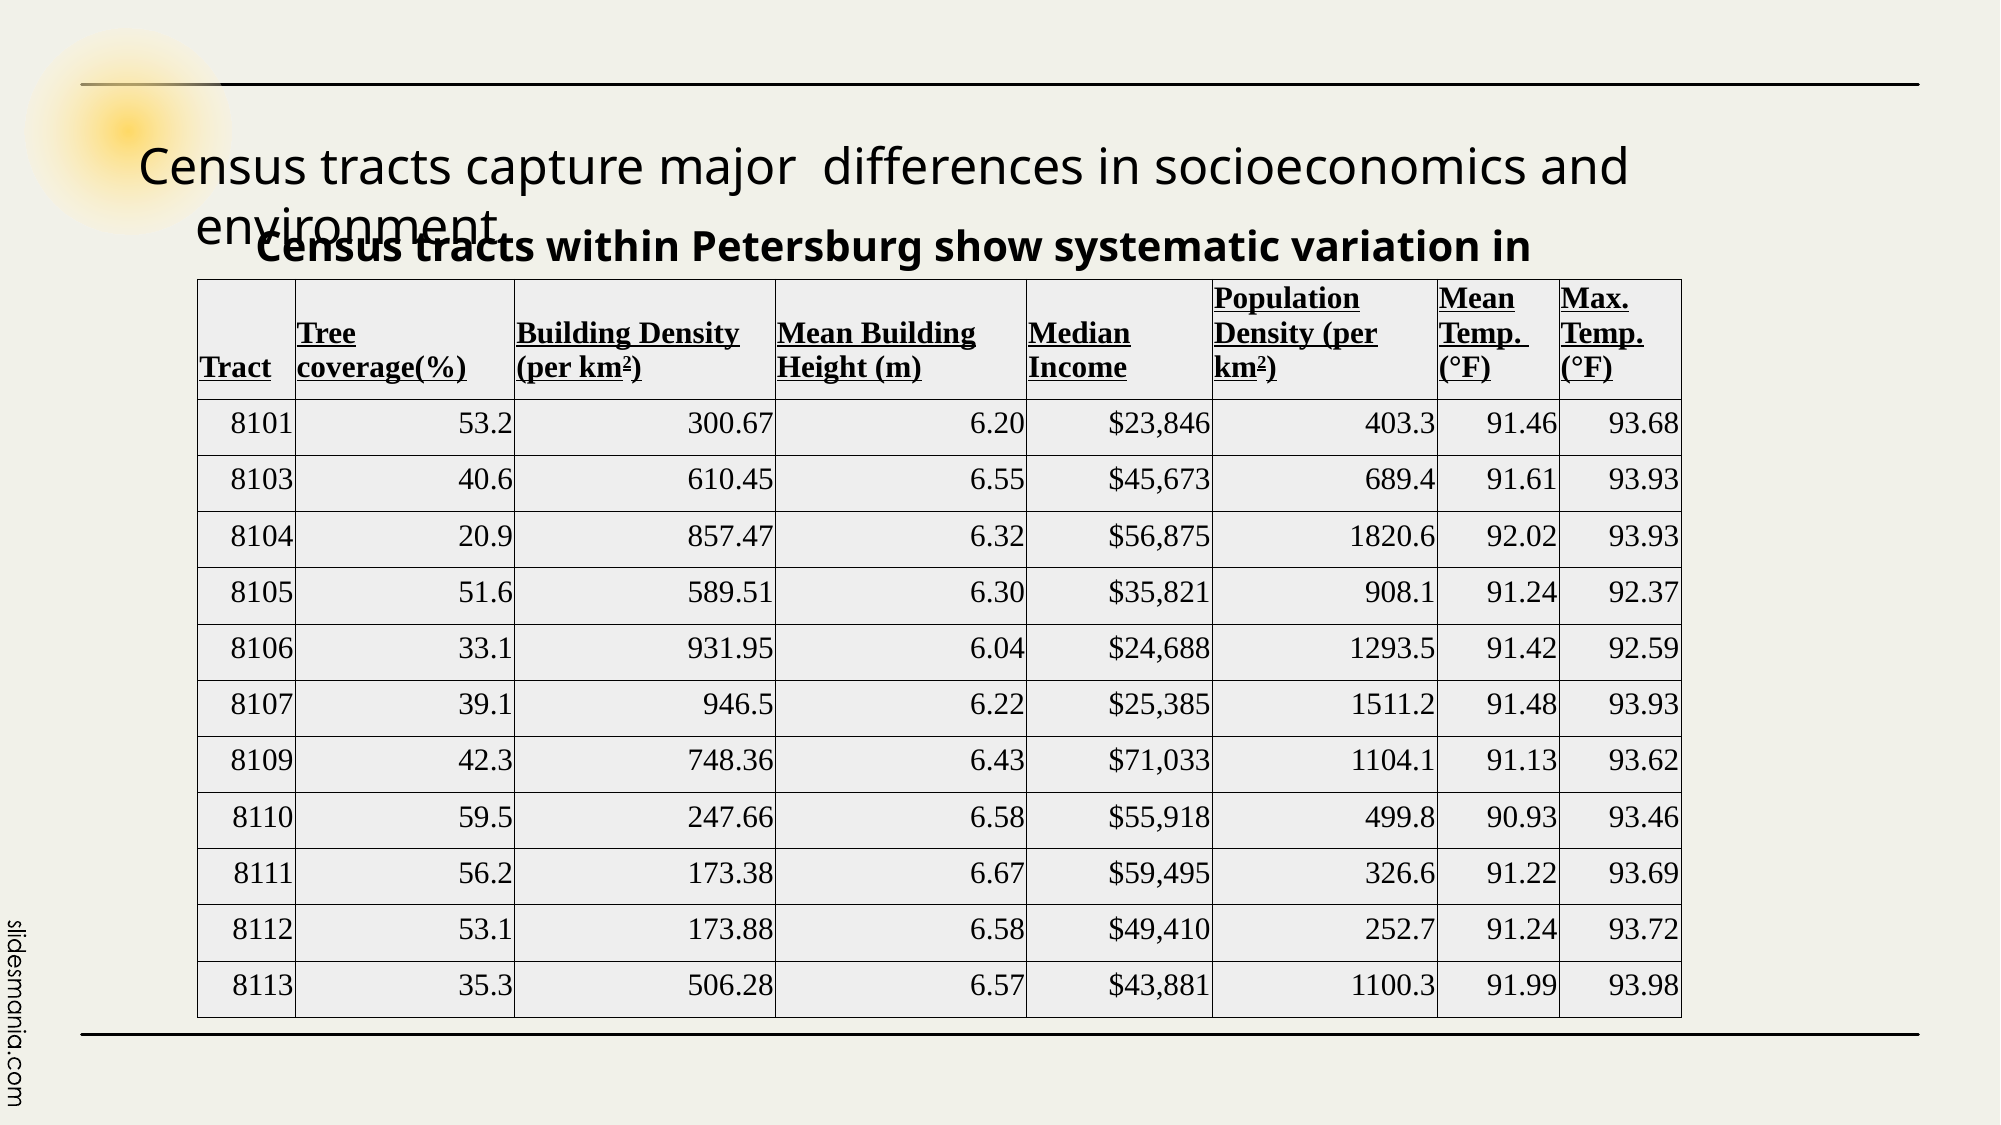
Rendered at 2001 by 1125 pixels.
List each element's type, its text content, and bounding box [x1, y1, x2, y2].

table_cell 1293.5 [1213, 625, 1437, 680]
table_cell 91.46 [1438, 400, 1559, 455]
table_cell 93.93 [1560, 681, 1681, 736]
table_cell 6.67 [776, 849, 1026, 904]
table_cell 300.67 [515, 400, 775, 455]
table_cell 91.99 [1438, 962, 1559, 1017]
table_cell 91.13 [1438, 737, 1559, 792]
table_cell 8103 [198, 456, 295, 511]
table_cell 39.1 [296, 681, 514, 736]
table_cell 33.1 [296, 625, 514, 680]
table_cell 93.72 [1560, 905, 1681, 961]
table_cell 748.36 [515, 737, 775, 792]
table_cell 93.69 [1560, 849, 1681, 904]
table_cell 93.68 [1560, 400, 1681, 455]
table_cell 610.45 [515, 456, 775, 511]
table_header Population Density (per km2) [1213, 280, 1437, 399]
table_cell 6.57 [776, 962, 1026, 1017]
table_cell 8110 [198, 793, 295, 848]
table_cell $43,881 [1027, 962, 1212, 1017]
table_cell 8105 [198, 568, 295, 624]
table_cell $59,495 [1027, 849, 1212, 904]
table_cell 59.5 [296, 793, 514, 848]
table_cell $35,821 [1027, 568, 1212, 624]
table_header Building Density (per km2) [515, 280, 775, 399]
table_cell 8107 [198, 681, 295, 736]
table_cell $23,846 [1027, 400, 1212, 455]
table_cell 403.3 [1213, 400, 1437, 455]
table_cell 499.8 [1213, 793, 1437, 848]
table_cell 173.38 [515, 849, 775, 904]
table_header Mean Building Height (m) [776, 280, 1026, 399]
table_cell 8113 [198, 962, 295, 1017]
table_cell 6.55 [776, 456, 1026, 511]
table_cell $45,673 [1027, 456, 1212, 511]
table_cell 35.3 [296, 962, 514, 1017]
table_cell 6.04 [776, 625, 1026, 680]
table_cell 93.93 [1560, 456, 1681, 511]
table_cell $56,875 [1027, 512, 1212, 567]
table_cell 92.02 [1438, 512, 1559, 567]
table_cell 91.48 [1438, 681, 1559, 736]
table_cell 252.7 [1213, 905, 1437, 961]
table_cell 6.22 [776, 681, 1026, 736]
table_cell 93.46 [1560, 793, 1681, 848]
table_cell 92.59 [1560, 625, 1681, 680]
table_cell 91.22 [1438, 849, 1559, 904]
table_cell 326.6 [1213, 849, 1437, 904]
table_cell 90.93 [1438, 793, 1559, 848]
table_cell 857.47 [515, 512, 775, 567]
table_cell 20.9 [296, 512, 514, 567]
table_cell 42.3 [296, 737, 514, 792]
table_cell 8112 [198, 905, 295, 961]
table_cell $71,033 [1027, 737, 1212, 792]
table_cell 6.20 [776, 400, 1026, 455]
list Census tracts within Petersburg show systematic variation in measured variables [197, 214, 1767, 465]
table_header Tract [198, 280, 295, 399]
table_cell 946.5 [515, 681, 775, 736]
table_cell 6.58 [776, 905, 1026, 961]
table_header Max. Temp. (°F) [1560, 280, 1681, 399]
table_header Median Income [1027, 280, 1212, 399]
table_cell 93.62 [1560, 737, 1681, 792]
table_cell $49,410 [1027, 905, 1212, 961]
table_cell 53.2 [296, 400, 514, 455]
table_cell 1100.3 [1213, 962, 1437, 1017]
table_cell 931.95 [515, 625, 775, 680]
table_cell 908.1 [1213, 568, 1437, 624]
table_cell $24,688 [1027, 625, 1212, 680]
table_cell 40.6 [296, 456, 514, 511]
table_cell 506.28 [515, 962, 775, 1017]
table_cell 92.37 [1560, 568, 1681, 624]
table_cell 51.6 [296, 568, 514, 624]
table_cell 91.24 [1438, 905, 1559, 961]
table_cell 91.61 [1438, 456, 1559, 511]
table_cell 8101 [198, 400, 295, 455]
table_cell 1820.6 [1213, 512, 1437, 567]
table_cell 8104 [198, 512, 295, 567]
table_cell 173.88 [515, 905, 775, 961]
table_cell 91.24 [1438, 568, 1559, 624]
table_cell 8111 [198, 849, 295, 904]
table_cell $25,385 [1027, 681, 1212, 736]
table_cell 1511.2 [1213, 681, 1437, 736]
table_cell 6.32 [776, 512, 1026, 567]
table_cell 8109 [198, 737, 295, 792]
table_cell 689.4 [1213, 456, 1437, 511]
table_cell 53.1 [296, 905, 514, 961]
table_cell 56.2 [296, 849, 514, 904]
table_cell 93.98 [1560, 962, 1681, 1017]
table_header Mean Temp. (°F) [1438, 280, 1559, 399]
table_cell 589.51 [515, 568, 775, 624]
table_cell 6.30 [776, 568, 1026, 624]
table_cell $55,918 [1027, 793, 1212, 848]
table_cell 91.42 [1438, 625, 1559, 680]
table_cell 1104.1 [1213, 737, 1437, 792]
subtitle Census tracts capture major differences in socioeconomics and environment [100, 114, 1930, 214]
table_cell 93.93 [1560, 512, 1681, 567]
table_header Tree coverage(%) [296, 280, 514, 399]
table_cell 6.43 [776, 737, 1026, 792]
table_cell 8106 [198, 625, 295, 680]
text_box [24, 27, 231, 235]
table_cell 247.66 [515, 793, 775, 848]
table_cell 6.58 [776, 793, 1026, 848]
